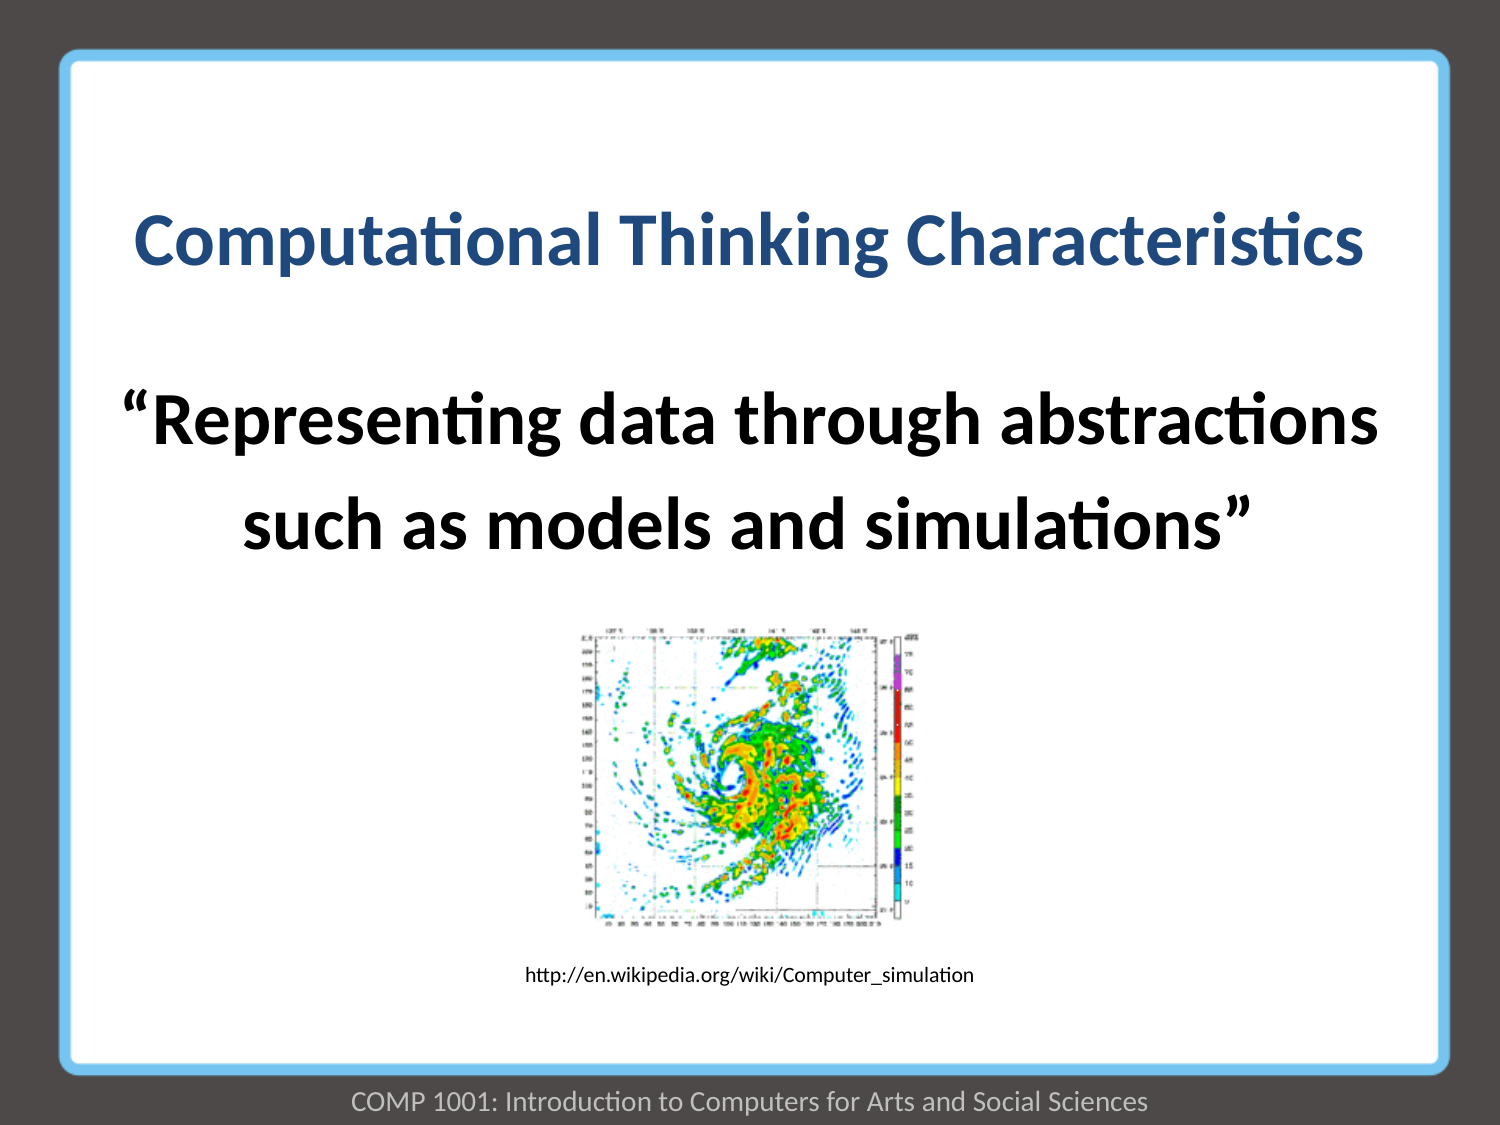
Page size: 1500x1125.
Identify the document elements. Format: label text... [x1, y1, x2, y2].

title Computational Thinking Characteristics [75, 149, 1425, 321]
list “Representing data through abstractions such as models and simulations” [93, 362, 1407, 938]
text_box http://en.wikipedia.org/wiki/Computer_simulation [510, 953, 990, 995]
picture [0, 0, 1500, 1125]
